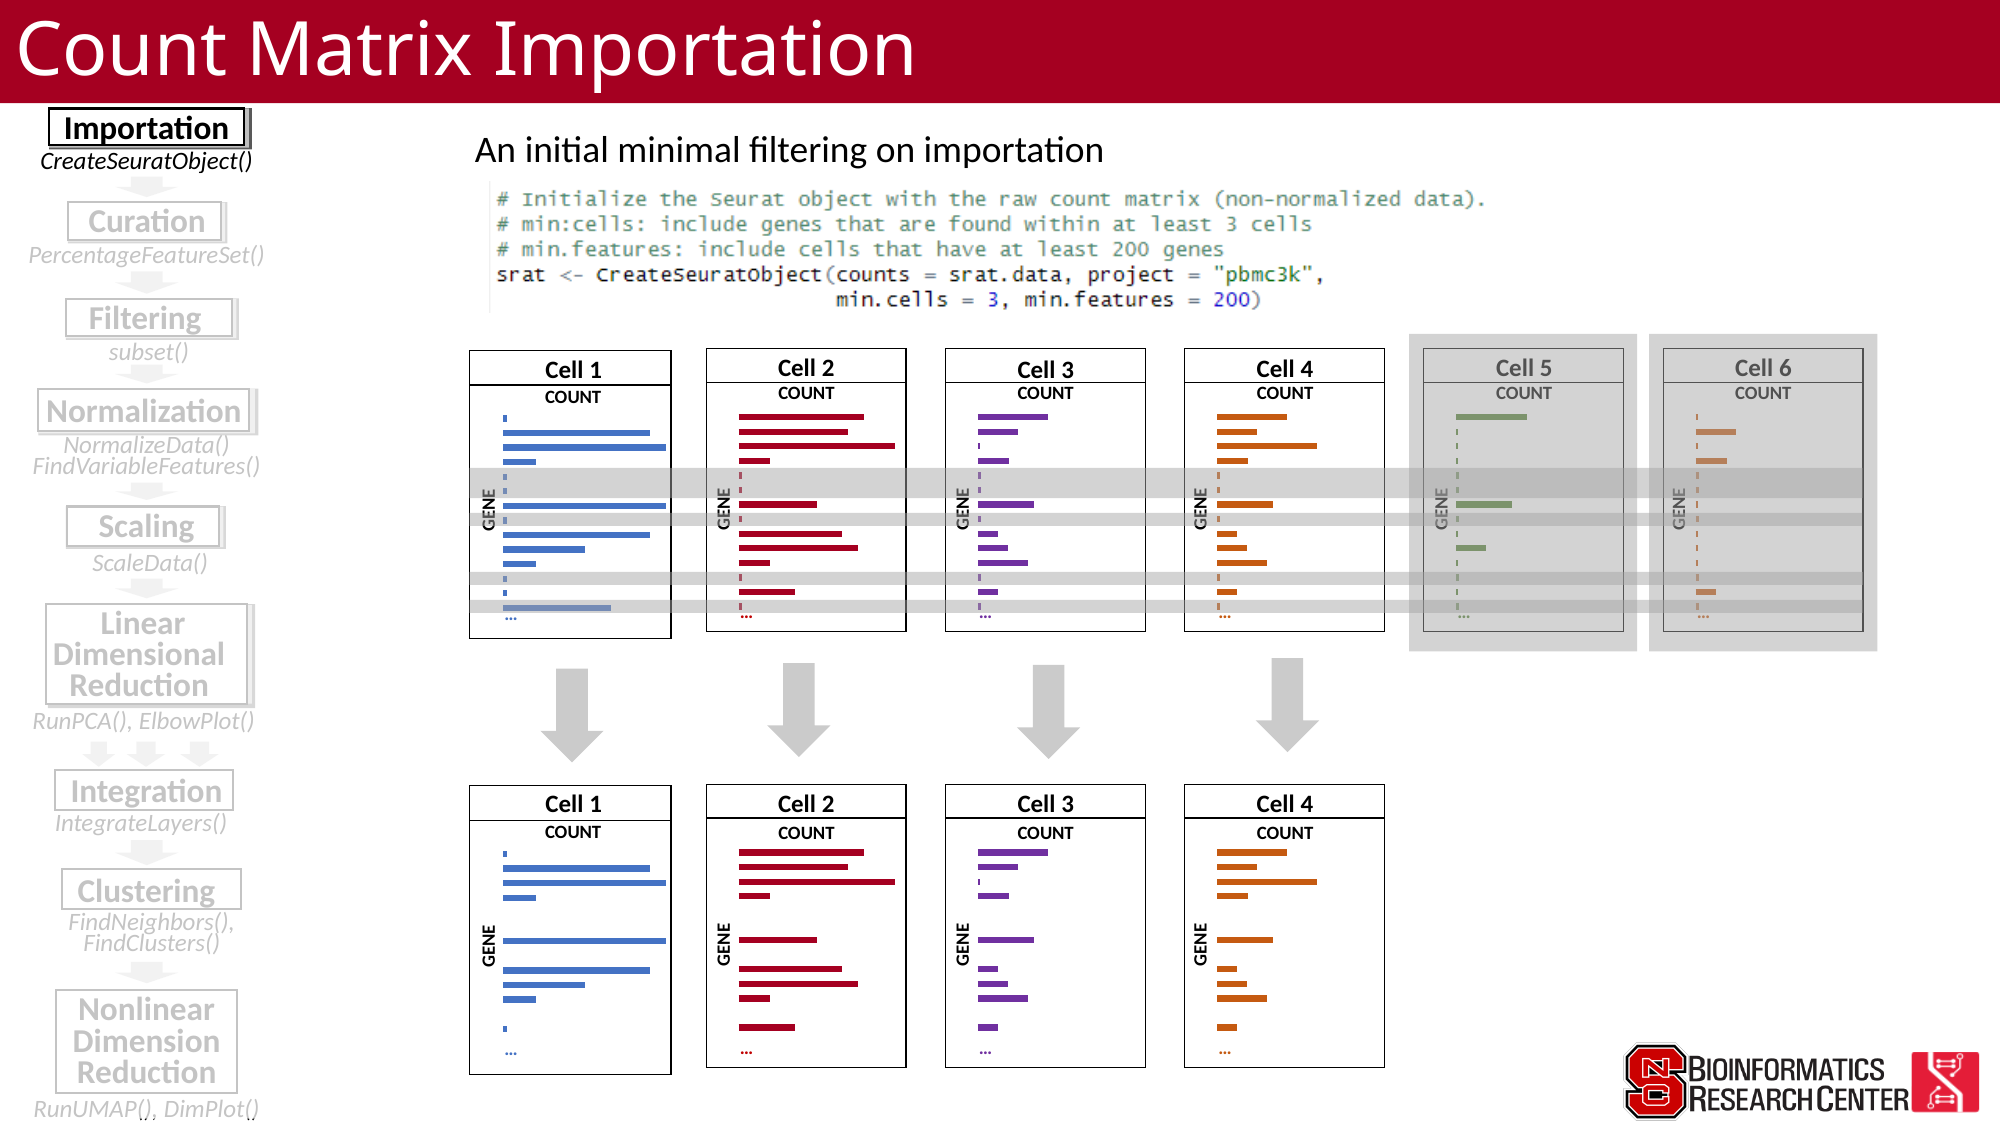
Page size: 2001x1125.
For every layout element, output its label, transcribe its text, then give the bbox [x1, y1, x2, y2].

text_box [703, 613, 907, 640]
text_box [1180, 613, 1385, 640]
picture [489, 181, 1498, 313]
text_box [469, 467, 1409, 613]
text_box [468, 345, 672, 641]
picture [1623, 1042, 1982, 1121]
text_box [942, 346, 1146, 467]
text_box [942, 613, 1146, 640]
title Count Matrix Importation [0, 0, 2000, 104]
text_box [468, 658, 1385, 1077]
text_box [1409, 333, 1878, 652]
text_box An initial minimal filtering on importation [460, 117, 1120, 178]
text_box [703, 344, 907, 467]
text_box [0, 172, 295, 1120]
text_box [1180, 345, 1385, 467]
